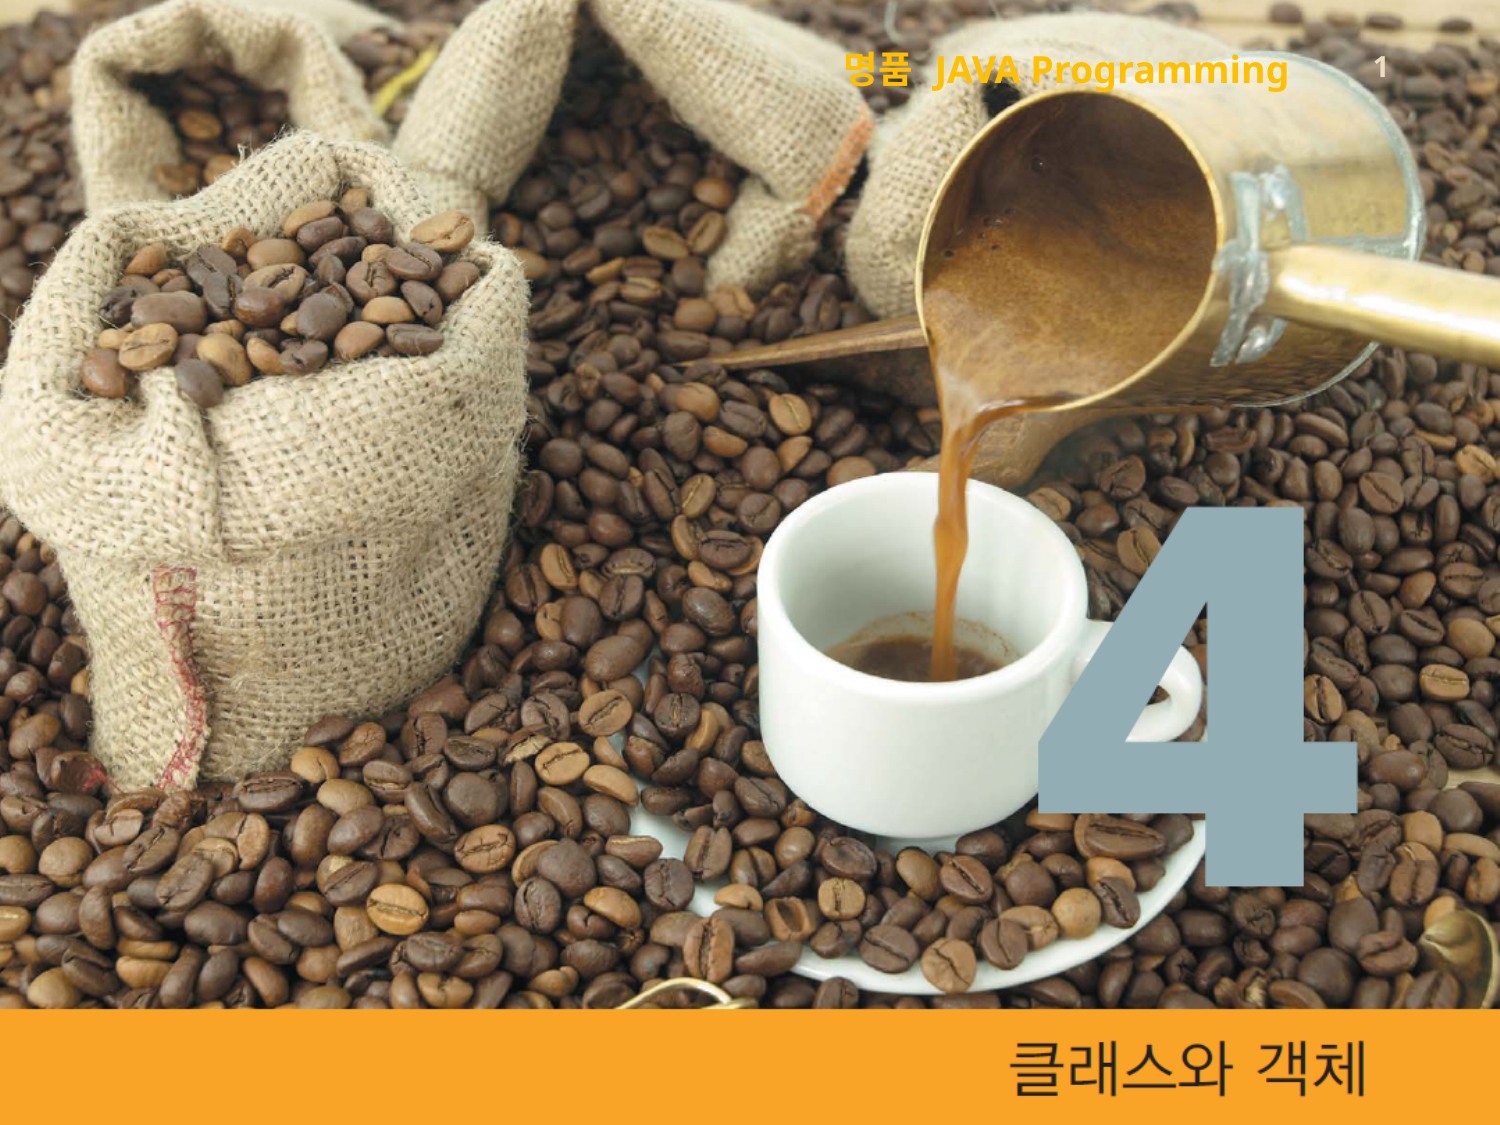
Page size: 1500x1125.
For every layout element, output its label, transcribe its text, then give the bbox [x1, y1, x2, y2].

picture [0, 0, 1500, 1125]
footer 명품 JAVA Programming [342, 38, 1305, 99]
slide_number 1 [1312, 37, 1450, 100]
